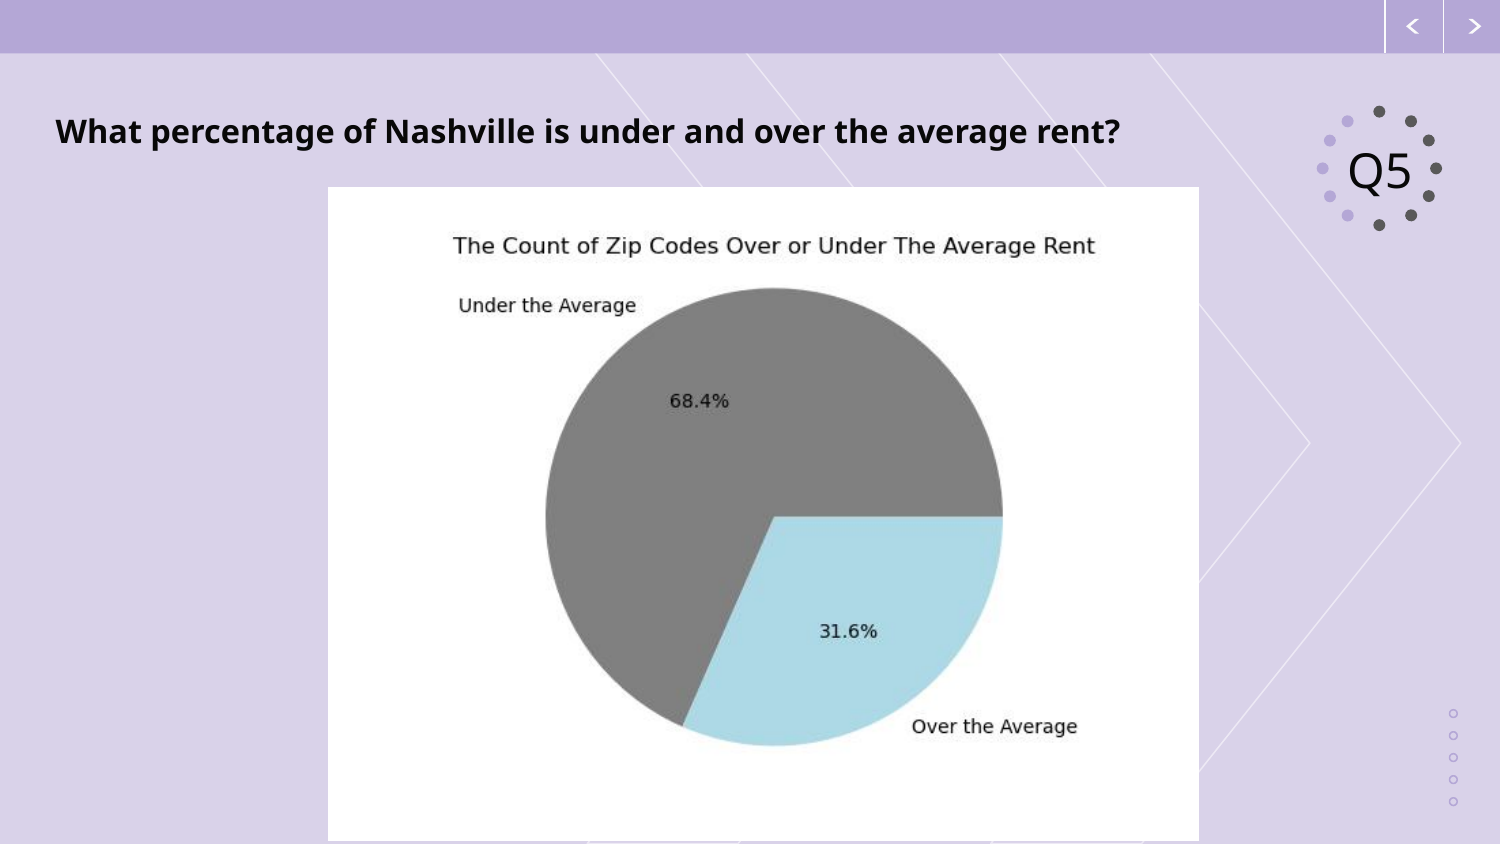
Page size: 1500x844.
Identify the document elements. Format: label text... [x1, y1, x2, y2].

text_box [1323, 134, 1336, 147]
text_box [1405, 209, 1418, 222]
text_box [1373, 219, 1386, 232]
subtitle What percentage of Nashville is under and over the average rent? [55, 111, 1216, 205]
text_box [1422, 190, 1435, 203]
text_box [1324, 190, 1337, 203]
text_box [1341, 115, 1354, 128]
text_box [1404, 115, 1418, 128]
picture [327, 187, 1200, 842]
text_box [1373, 105, 1386, 118]
text_box [1422, 134, 1435, 147]
text_box [1430, 162, 1443, 175]
title Q5 [1331, 110, 1432, 228]
text_box [1341, 209, 1354, 222]
text_box [1316, 162, 1329, 175]
